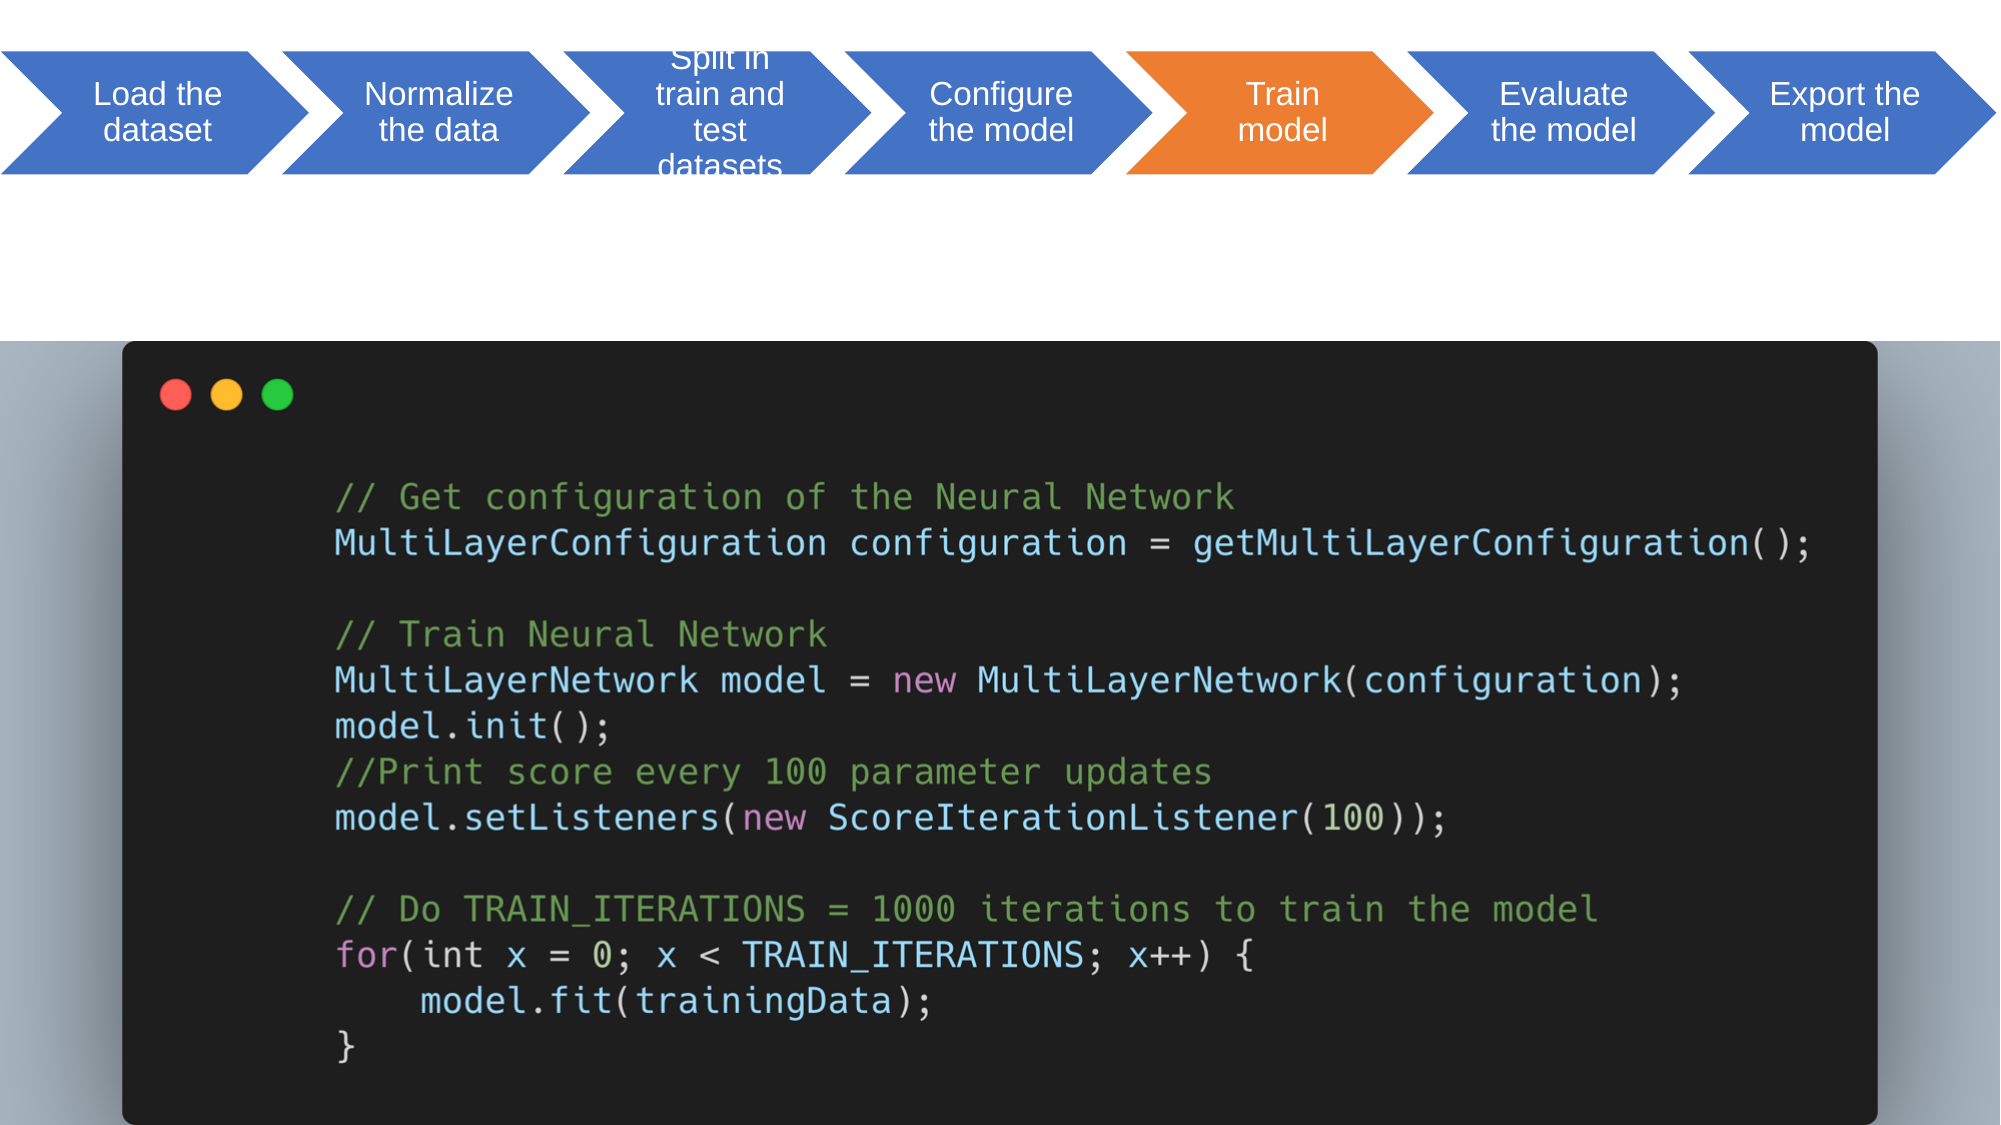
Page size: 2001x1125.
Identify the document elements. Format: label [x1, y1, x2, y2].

picture [0, 340, 2000, 1125]
text_box [0, 31, 1998, 194]
